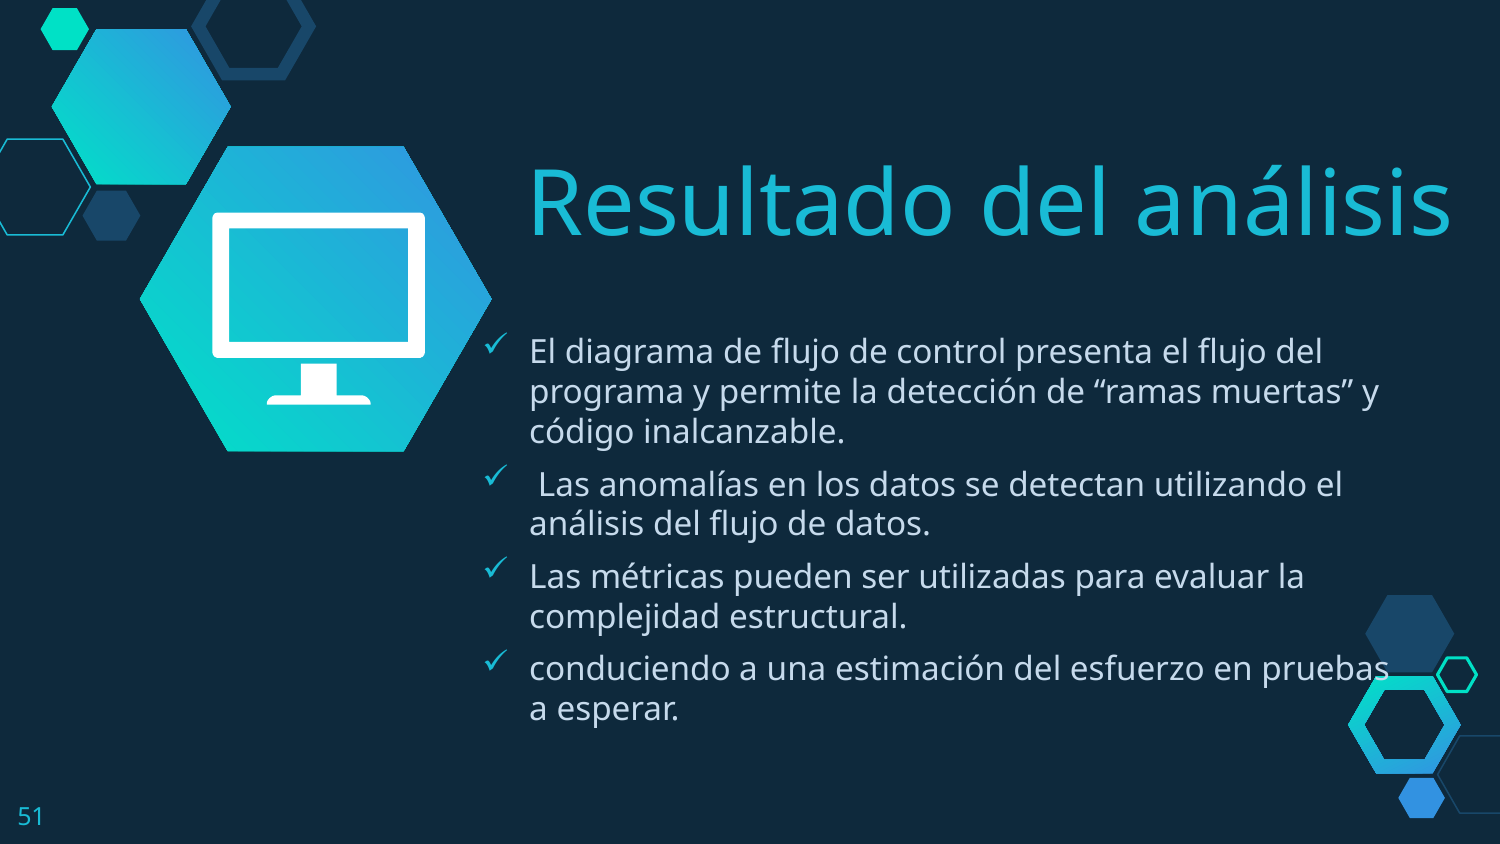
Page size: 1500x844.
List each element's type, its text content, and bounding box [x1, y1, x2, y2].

title Resultado del análisis [451, 78, 1500, 270]
text_box [139, 146, 467, 452]
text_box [212, 212, 426, 405]
list El diagrama de flujo de control presenta el flujo del programa y permite la detección de “ramas muertas” y código inalcanzable. Las anomalías en los datos se detectan utilizando el análisis del flujo de datos. Las métricas pueden ser utilizadas para evaluar la complejidad estructural. conduciendo a una estimación del esfuerzo en pruebas a esperar. [467, 262, 1432, 714]
slide_number 51 [2, 785, 93, 844]
